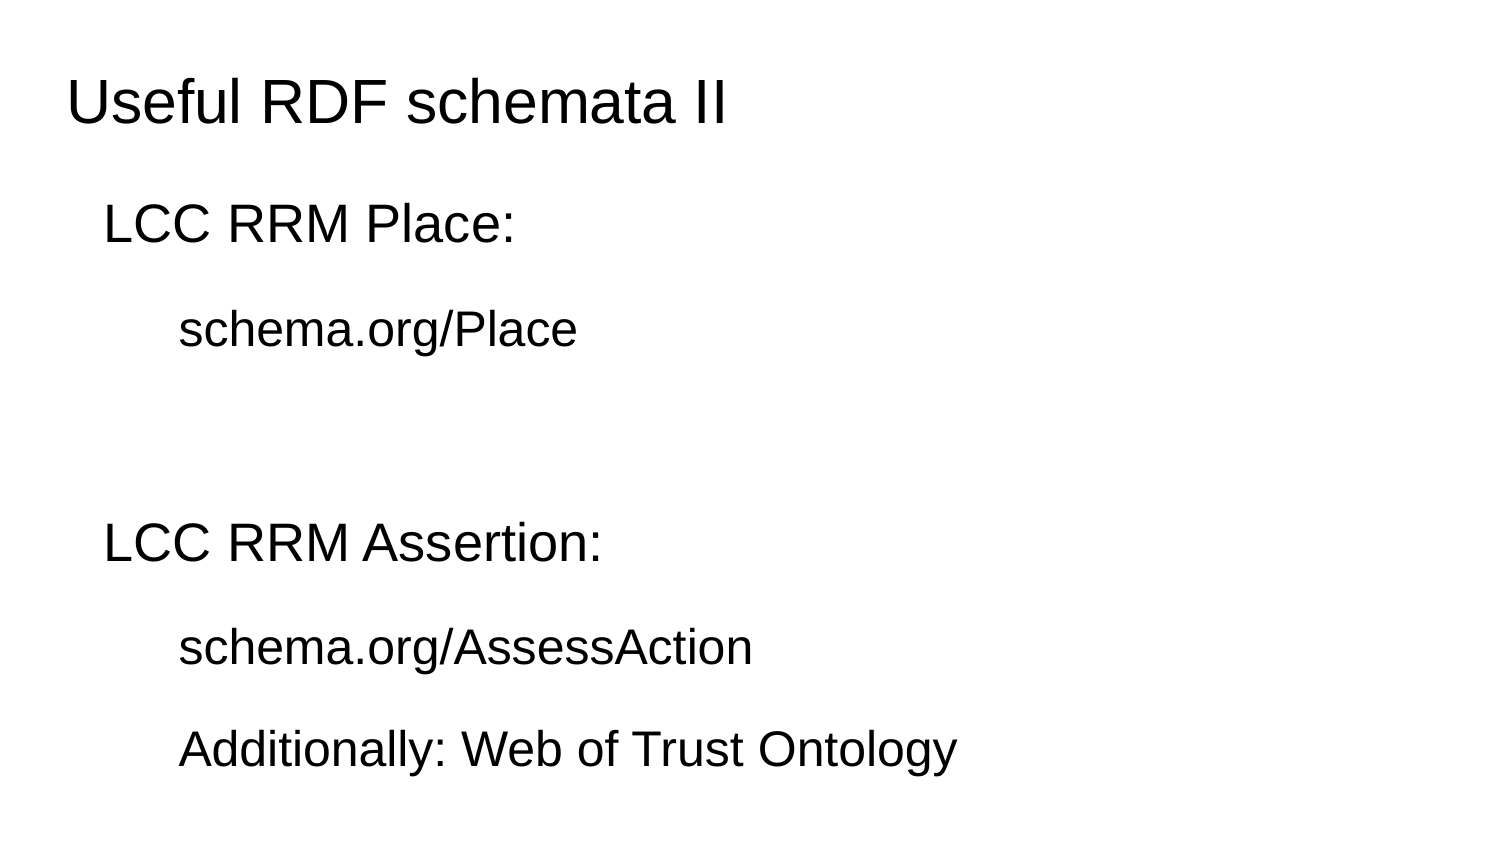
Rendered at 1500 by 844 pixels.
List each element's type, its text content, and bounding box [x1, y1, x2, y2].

list LCC RRM Place: schema.org/Place LCC RRM Assertion: schema.org/AssessAction Additionally: Web of Trust Ontology [51, 164, 1449, 790]
title Useful RDF schemata II [51, 46, 1449, 141]
